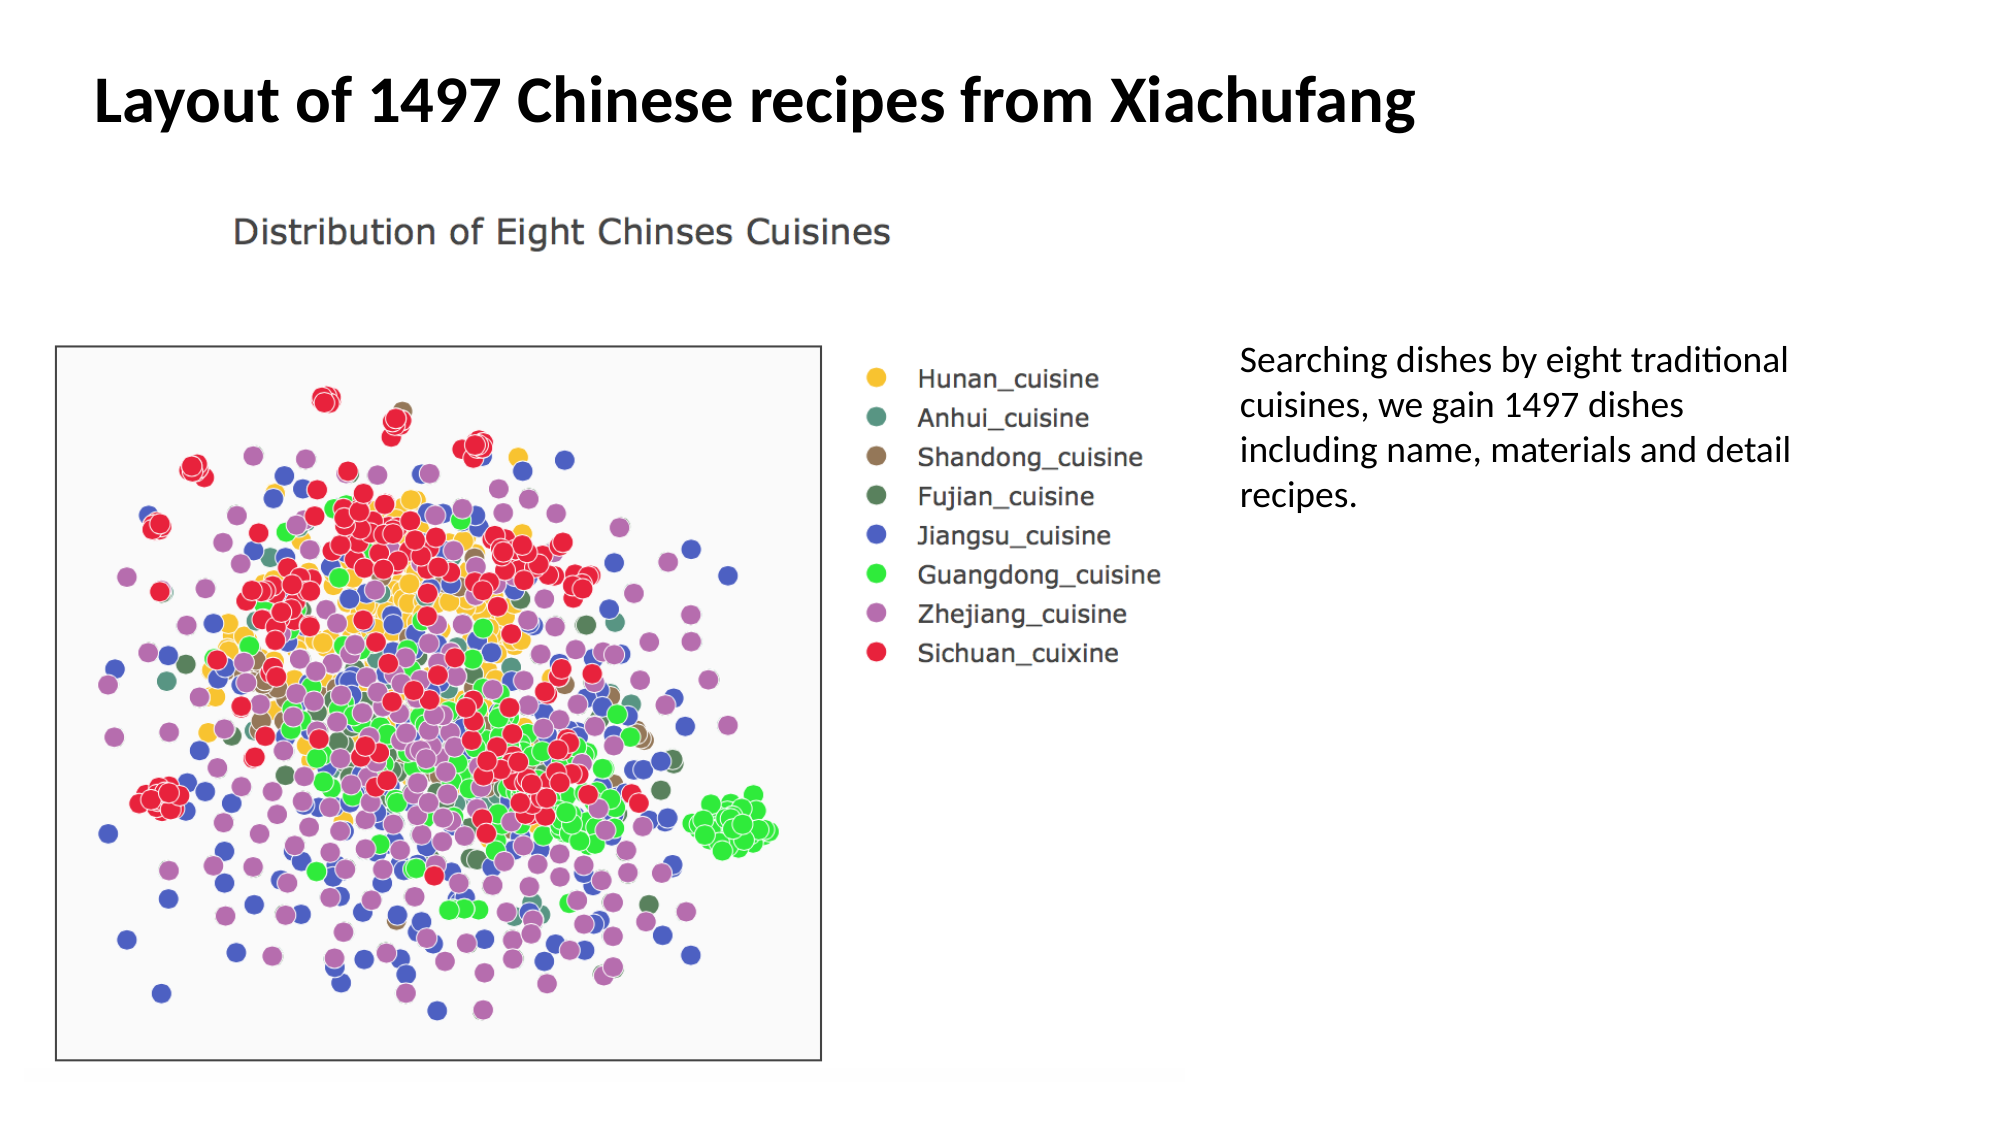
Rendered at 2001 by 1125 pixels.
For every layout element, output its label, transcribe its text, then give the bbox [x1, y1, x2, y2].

text_box Searching dishes by eight traditional cuisines, we gain 1497 dishes including name, materials and detail recipes. [1225, 327, 1839, 1002]
text_box Layout of 1497 Chinese recipes from Xiachufang [79, 48, 1577, 144]
picture [24, 168, 1185, 1082]
